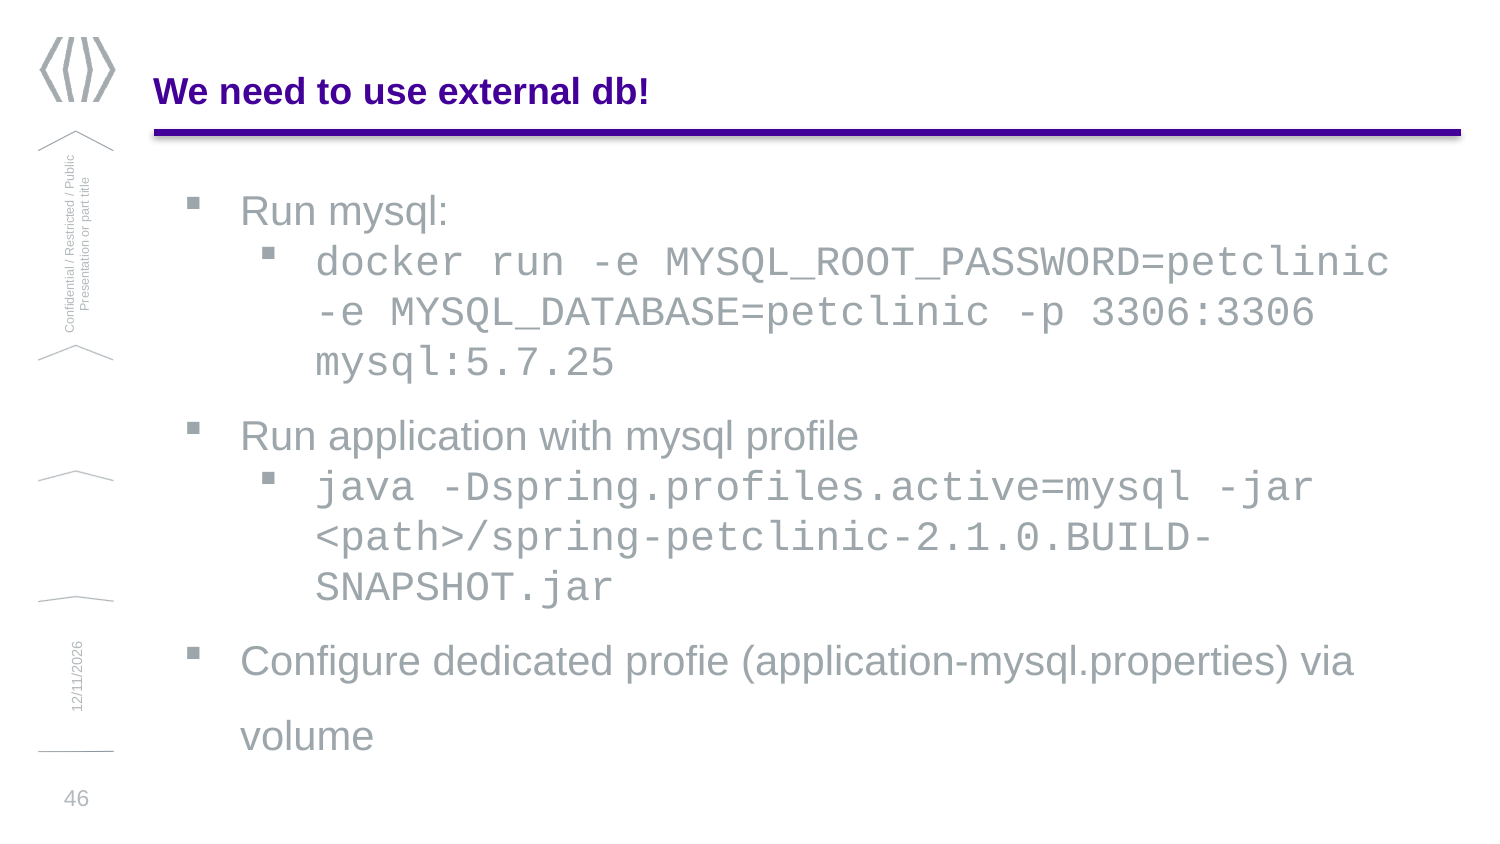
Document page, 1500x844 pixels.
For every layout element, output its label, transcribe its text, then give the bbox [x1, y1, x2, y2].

text_box Run mysql: docker run -e MYSQL_ROOT_PASSWORD=petclinic -e MYSQL_DATABASE=petclinic -p 3306:3306 mysql:5.7.25 Run application with mysql profile java -Dspring.profiles.active=mysql -jar <path>/spring-petclinic-2.1.0.BUILD-SNAPSHOT.jar Configure dedicated profie (application-mysql.properties) via volume [168, 151, 1431, 767]
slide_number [53, 602, 99, 752]
picture [39, 37, 116, 102]
picture [37, 130, 114, 753]
slide_number 46 [39, 775, 114, 821]
footer Confidential / Restricted / Public Presentation or part title [53, 127, 99, 363]
title We need to use external db! [138, 37, 1461, 109]
